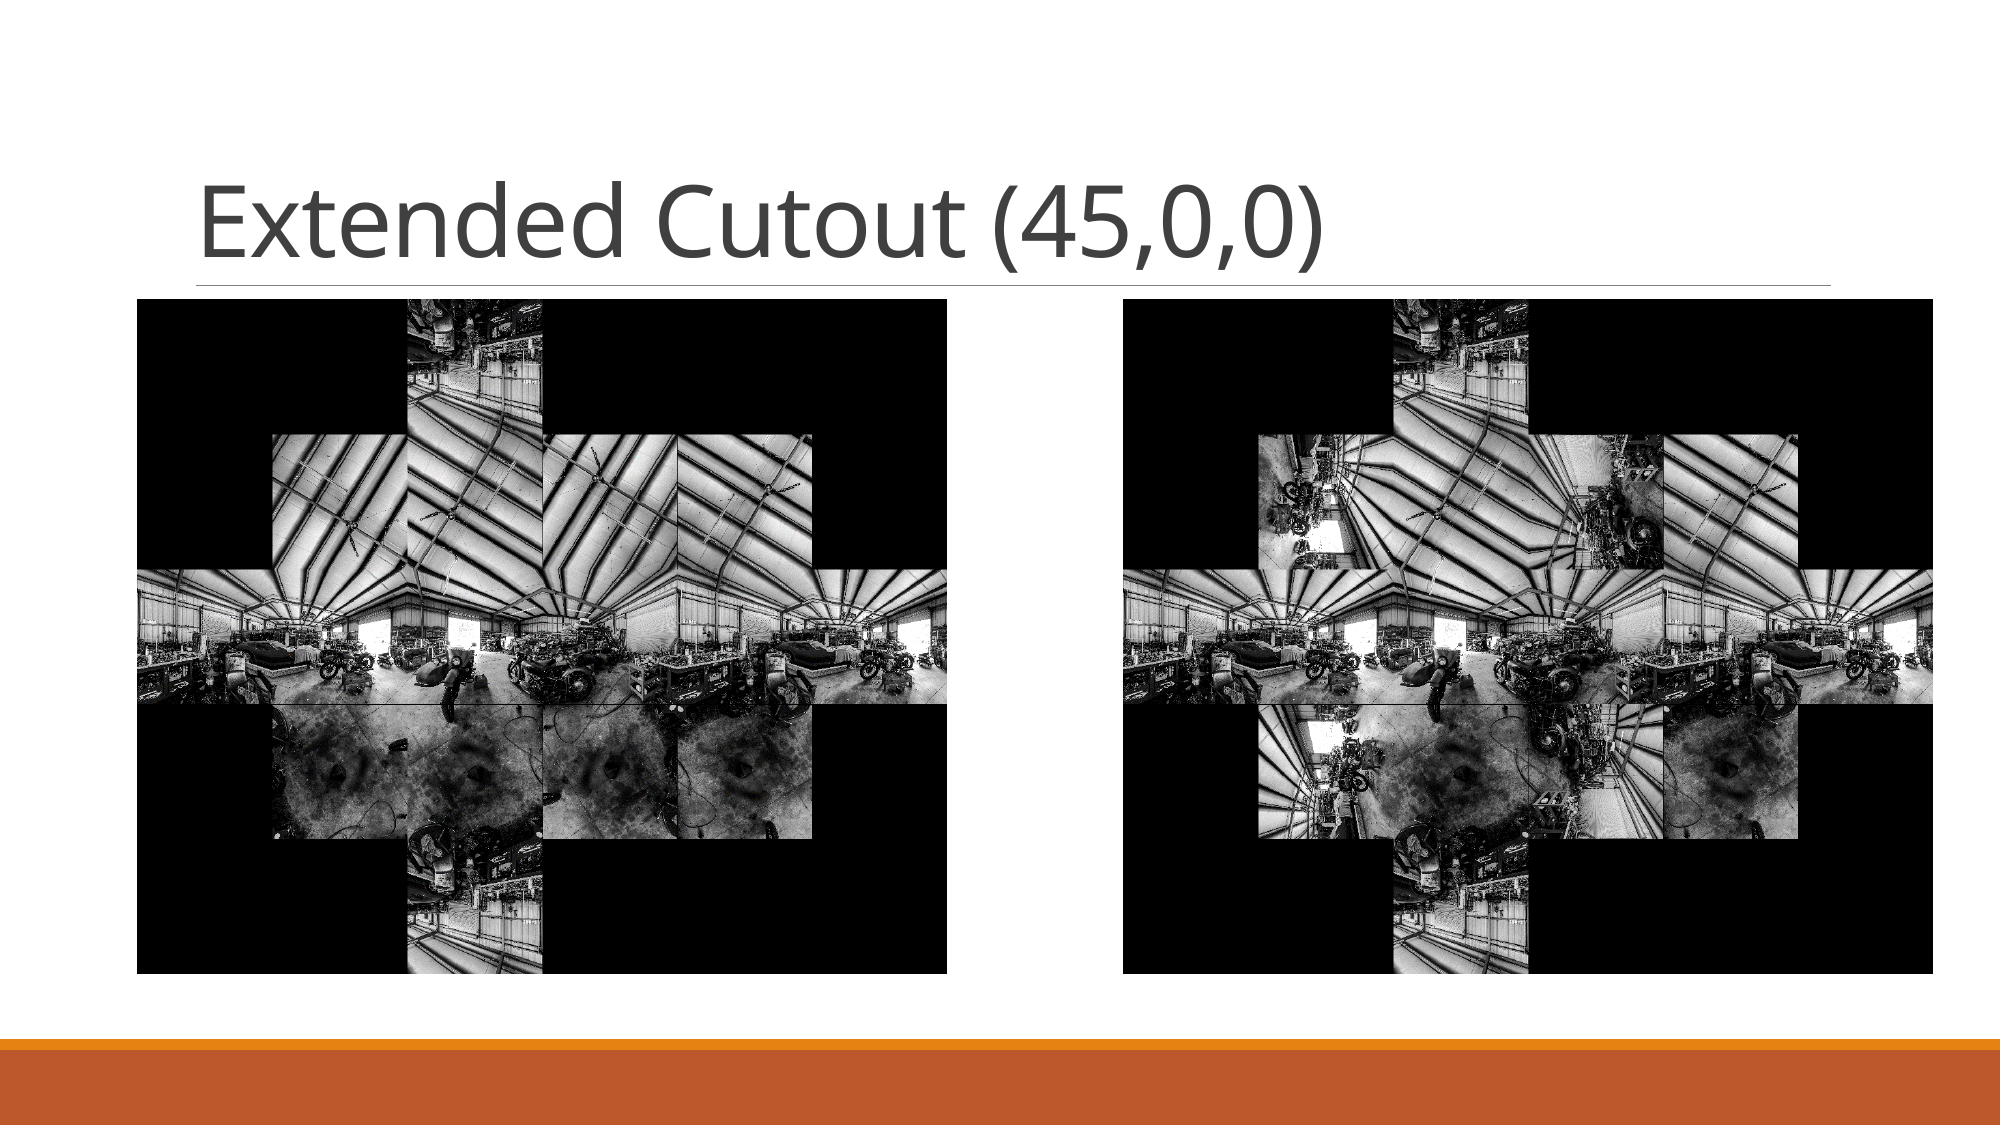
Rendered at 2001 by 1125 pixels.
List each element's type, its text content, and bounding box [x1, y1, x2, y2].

title Extended Cutout (45,0,0) [180, 47, 1830, 285]
picture [136, 298, 947, 975]
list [1123, 298, 1934, 975]
